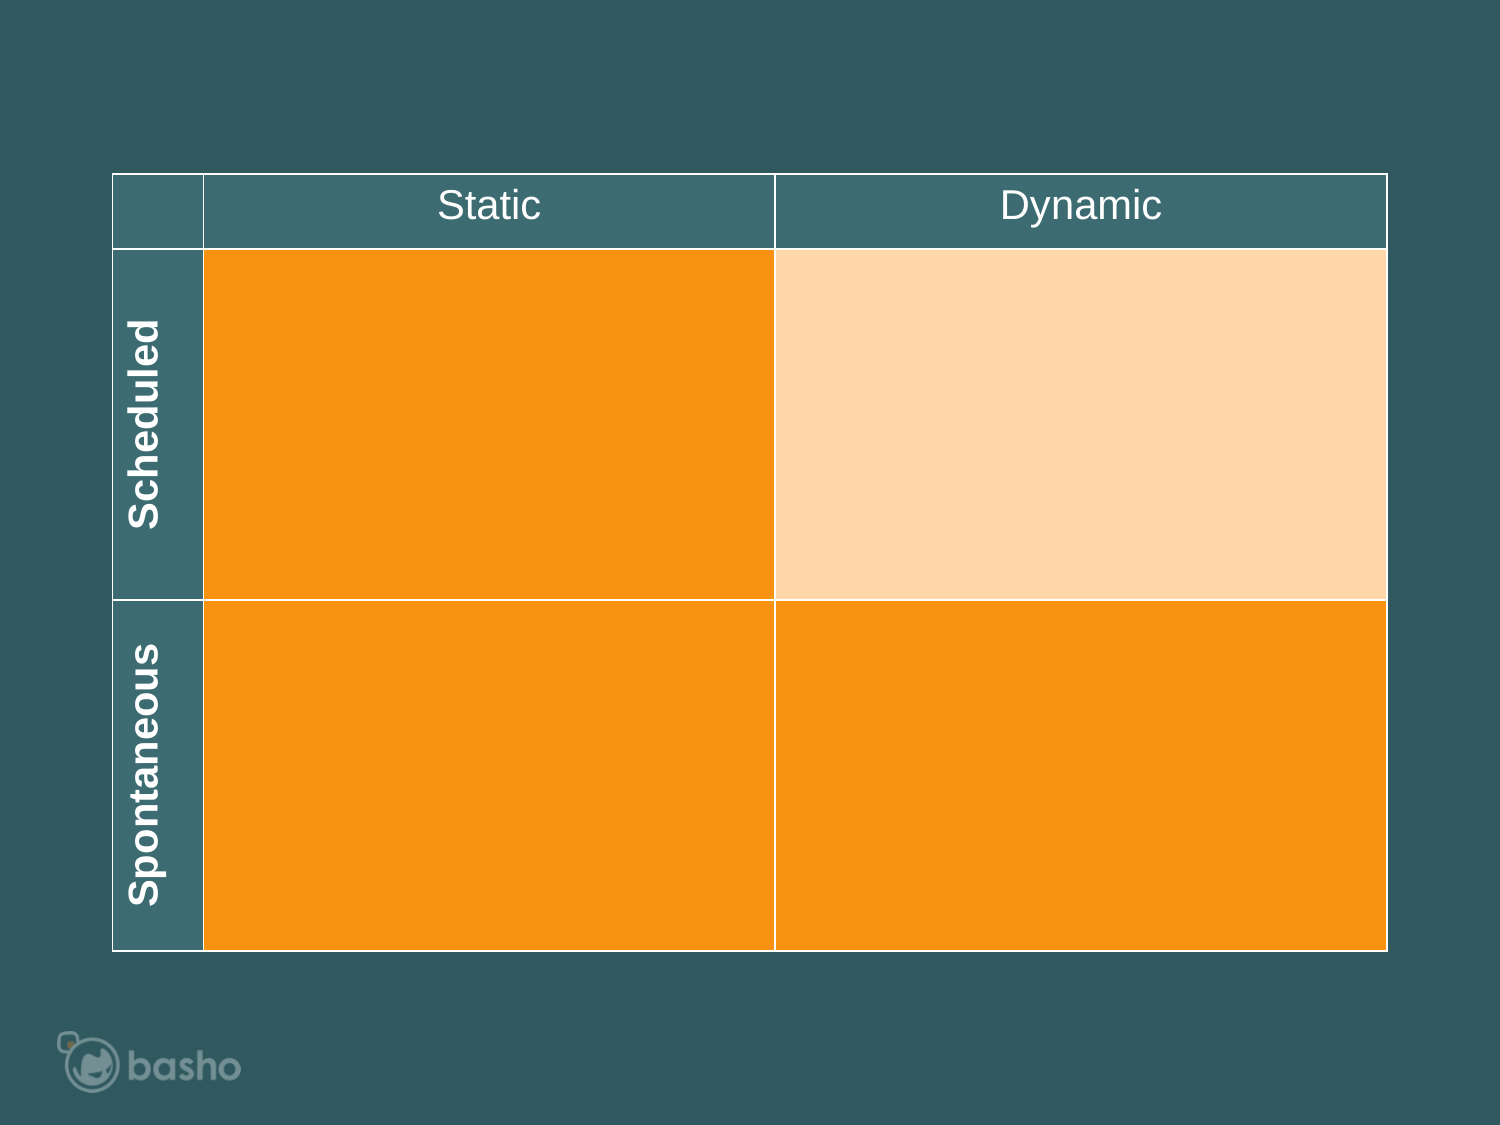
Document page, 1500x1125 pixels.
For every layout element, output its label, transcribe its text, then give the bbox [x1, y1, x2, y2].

table_cell [776, 601, 1386, 950]
picture [0, 0, 1500, 1125]
table_cell [776, 250, 1386, 599]
table_header Static [204, 175, 774, 248]
table_cell [204, 601, 774, 950]
table_header Dynamic [776, 175, 1386, 248]
table_header [113, 175, 203, 248]
table_cell Spontaneous [113, 601, 203, 950]
table_cell Scheduled [113, 250, 203, 599]
table_cell [204, 250, 774, 599]
